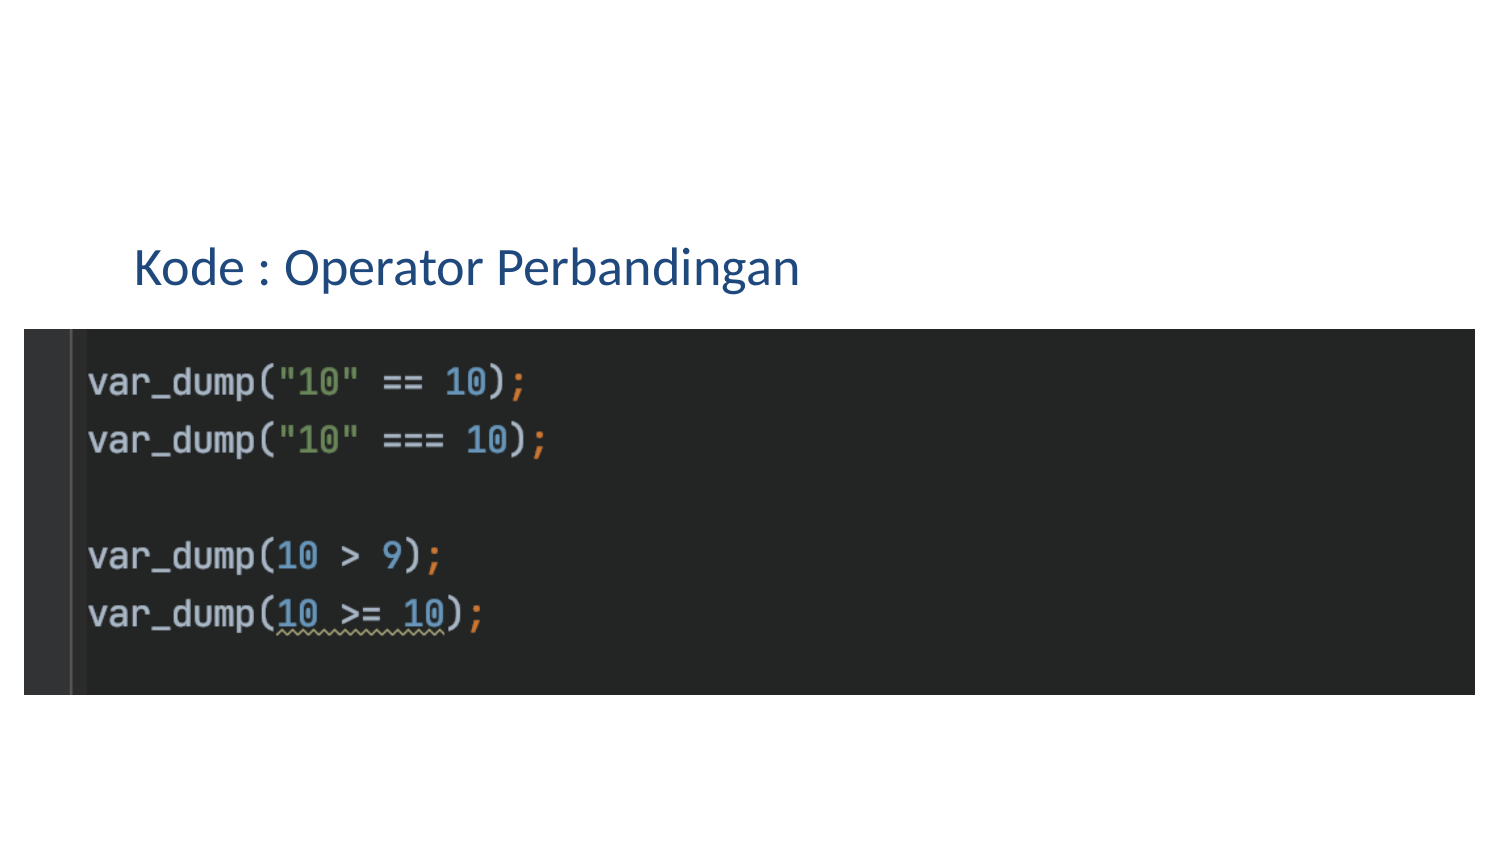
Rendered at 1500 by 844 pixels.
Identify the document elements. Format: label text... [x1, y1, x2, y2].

title Kode : Operator Perbandingan [119, 216, 1381, 305]
picture [24, 328, 1476, 695]
